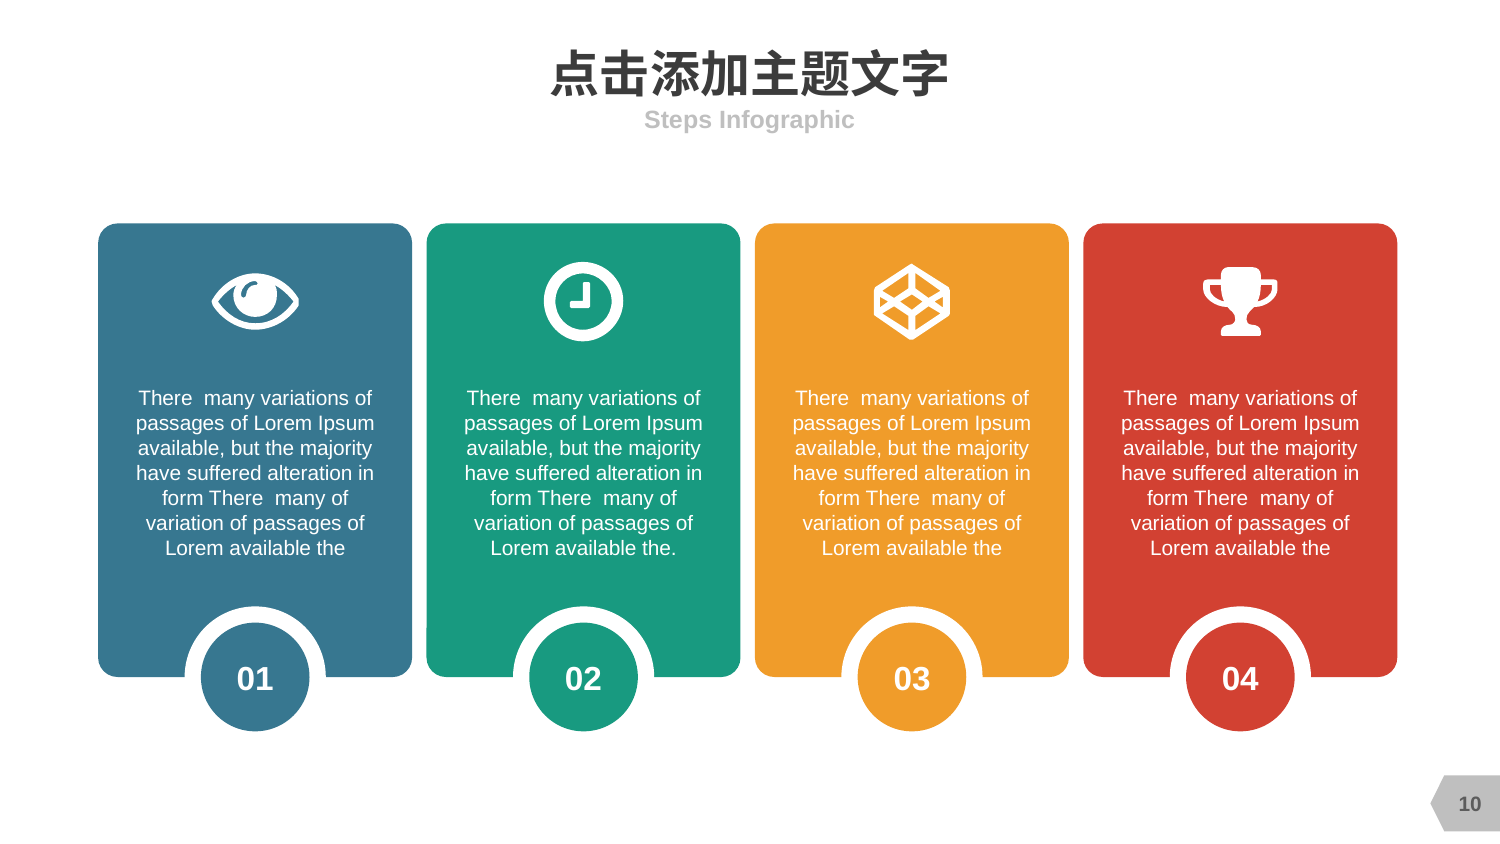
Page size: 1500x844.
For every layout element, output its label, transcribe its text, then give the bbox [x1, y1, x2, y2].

text_box [1081, 221, 1400, 680]
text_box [1169, 606, 1312, 748]
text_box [841, 606, 983, 748]
text_box There many variations of passages of Lorem Ipsum available, but the majority have suffered alteration in form There many of variation of passages of Lorem available the. [454, 384, 713, 589]
title 点击添加主题文字 [287, 43, 1213, 102]
text_box [543, 261, 624, 342]
text_box [211, 273, 299, 330]
text_box [1203, 267, 1278, 336]
text_box There many variations of passages of Lorem Ipsum available, but the majority have suffered alteration in form There many of variation of passages of Lorem available the [126, 384, 385, 589]
text_box [424, 221, 743, 680]
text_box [184, 606, 327, 748]
list Steps Infographic [412, 101, 1088, 135]
text_box There many variations of passages of Lorem Ipsum available, but the majority have suffered alteration in form There many of variation of passages of Lorem available the [783, 384, 1041, 589]
text_box [873, 263, 950, 340]
text_box [752, 221, 1071, 680]
text_box [95, 221, 415, 680]
text_box There many variations of passages of Lorem Ipsum available, but the majority have suffered alteration in form There many of variation of passages of Lorem available the [1111, 384, 1370, 589]
slide_number 10 [1432, 780, 1500, 826]
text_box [512, 606, 655, 748]
